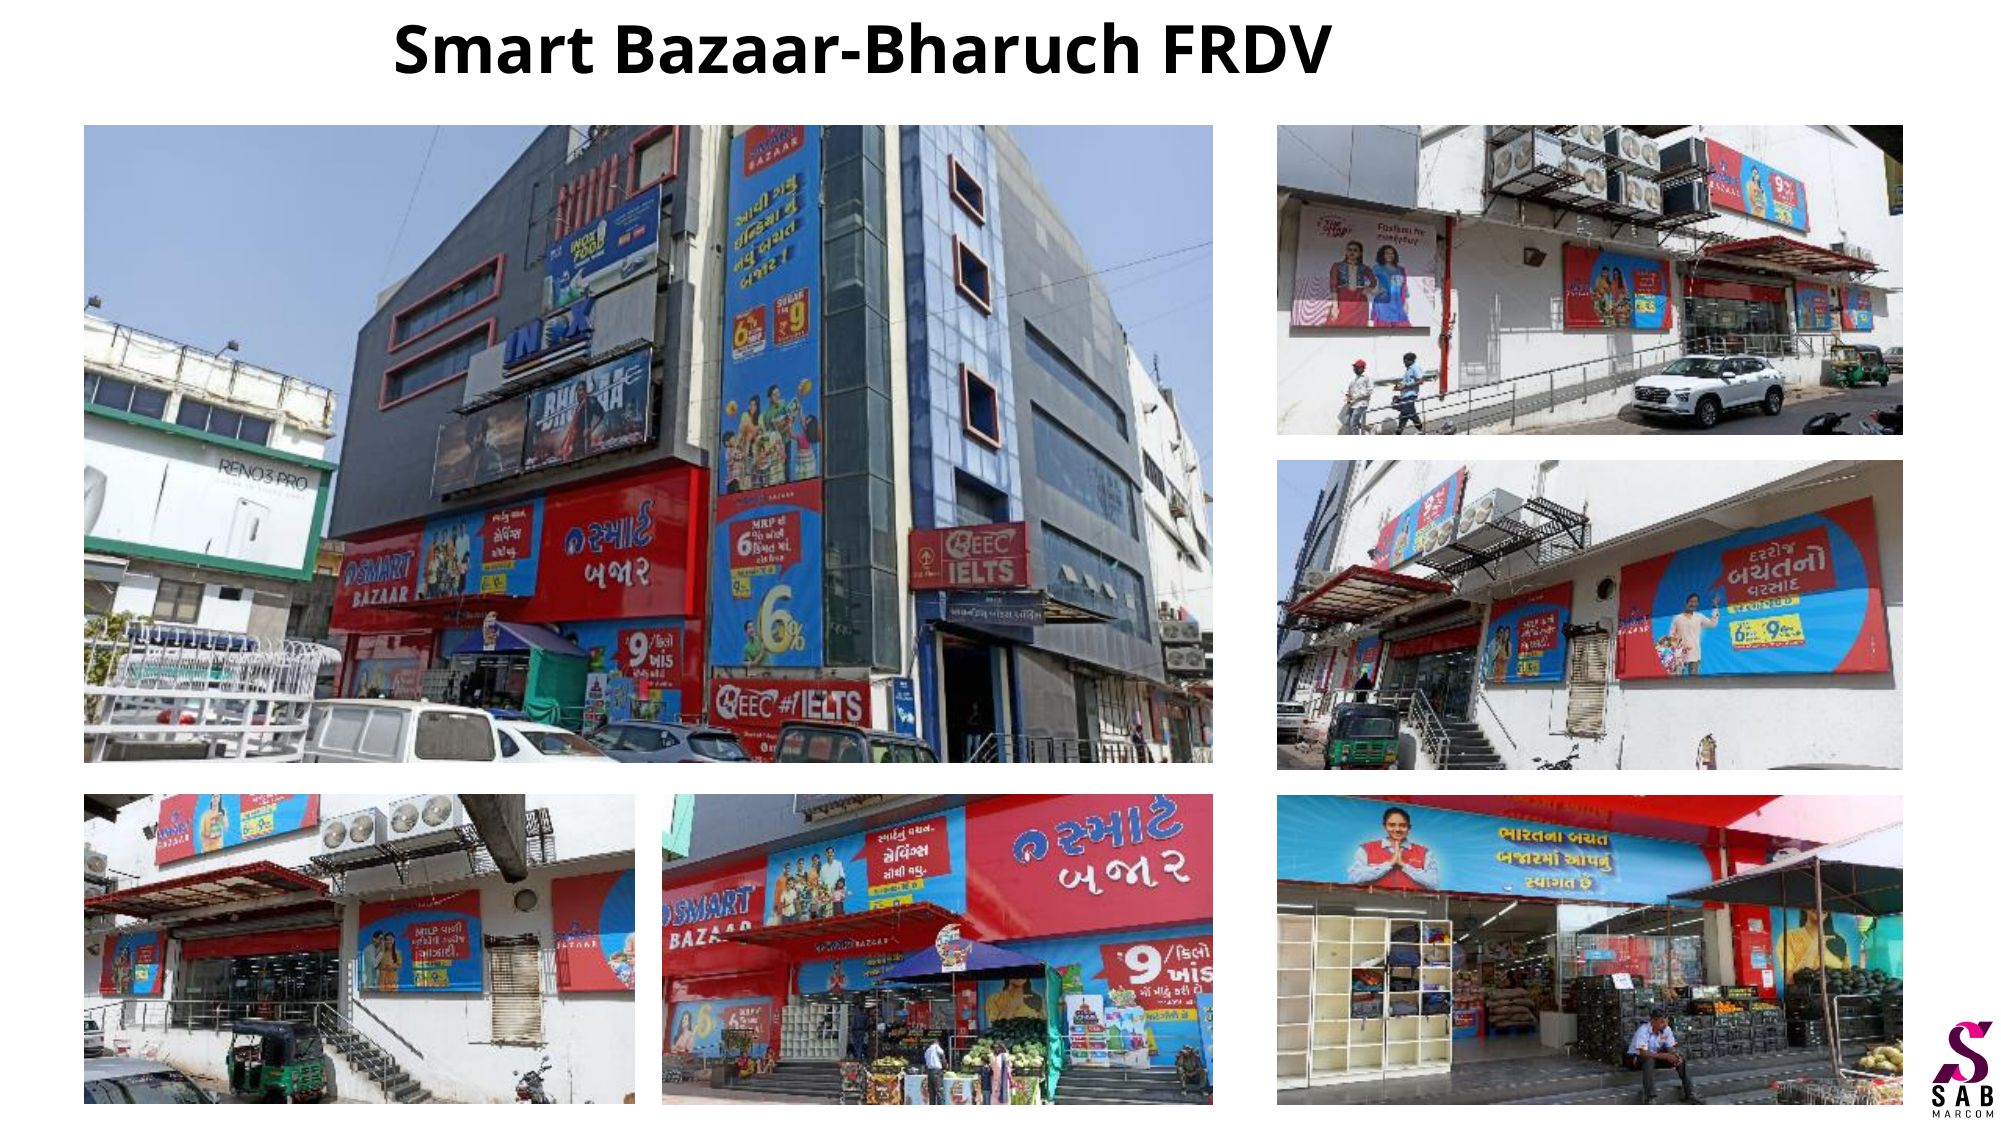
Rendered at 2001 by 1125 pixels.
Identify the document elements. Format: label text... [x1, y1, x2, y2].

picture [1277, 125, 1903, 435]
picture [662, 794, 1213, 1105]
text_box Smart Bazaar-Bharuch FRDV [378, 0, 2000, 95]
picture [1924, 1012, 2000, 1125]
picture [84, 125, 1213, 763]
picture [1277, 460, 1903, 770]
picture [84, 794, 635, 1105]
picture [1277, 794, 1903, 1105]
